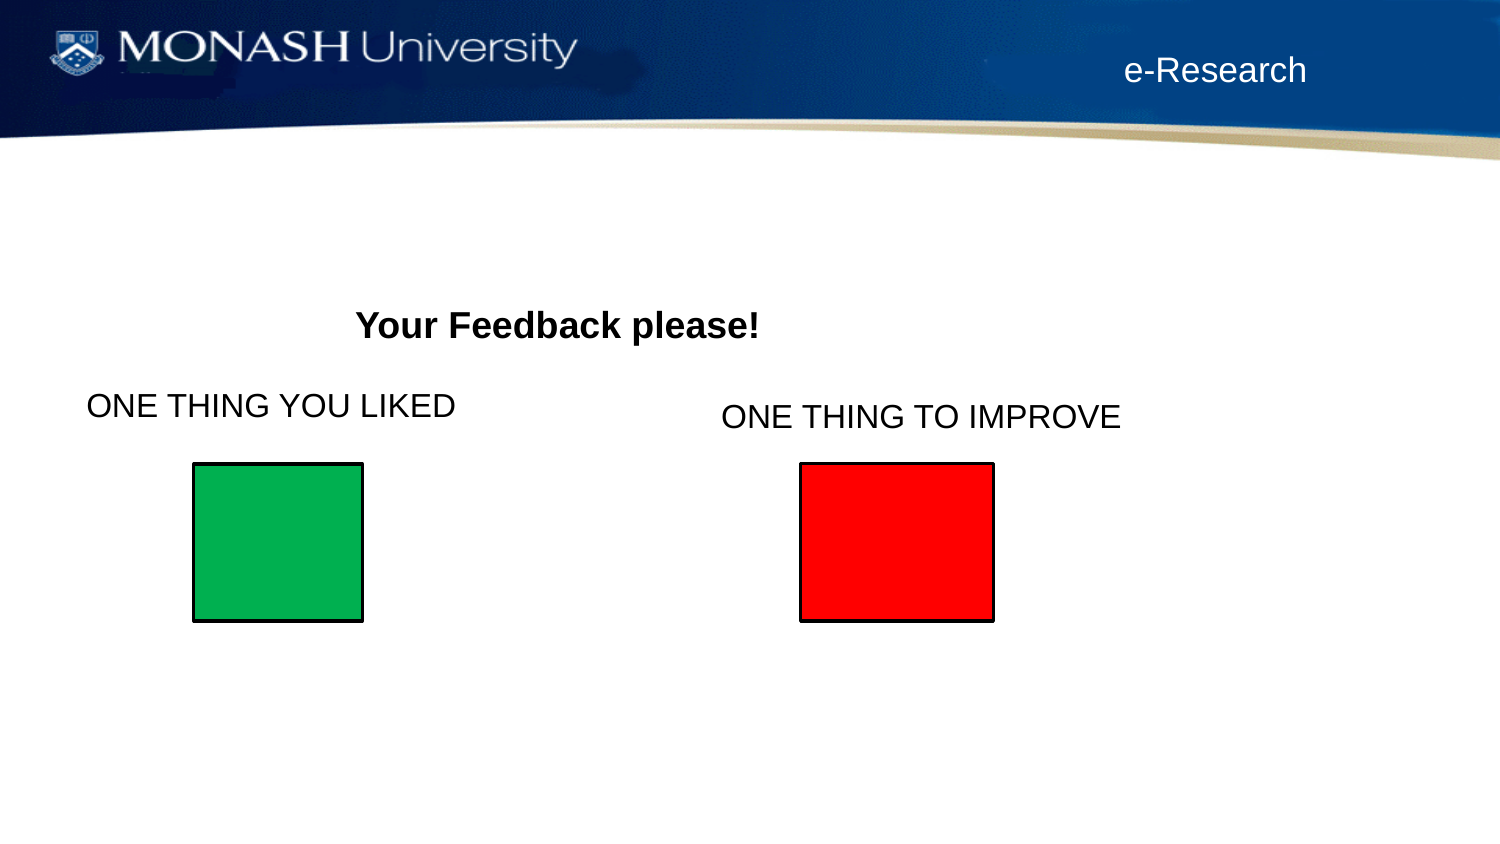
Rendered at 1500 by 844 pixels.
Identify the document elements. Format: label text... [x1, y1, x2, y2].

picture [0, 0, 1500, 163]
text_box [193, 463, 363, 622]
text_box ONE THING TO IMPROVE [708, 388, 1258, 446]
text_box Your Feedback please! [340, 182, 1500, 458]
text_box [800, 463, 994, 621]
text_box ONE THING YOU LIKED [73, 377, 611, 424]
